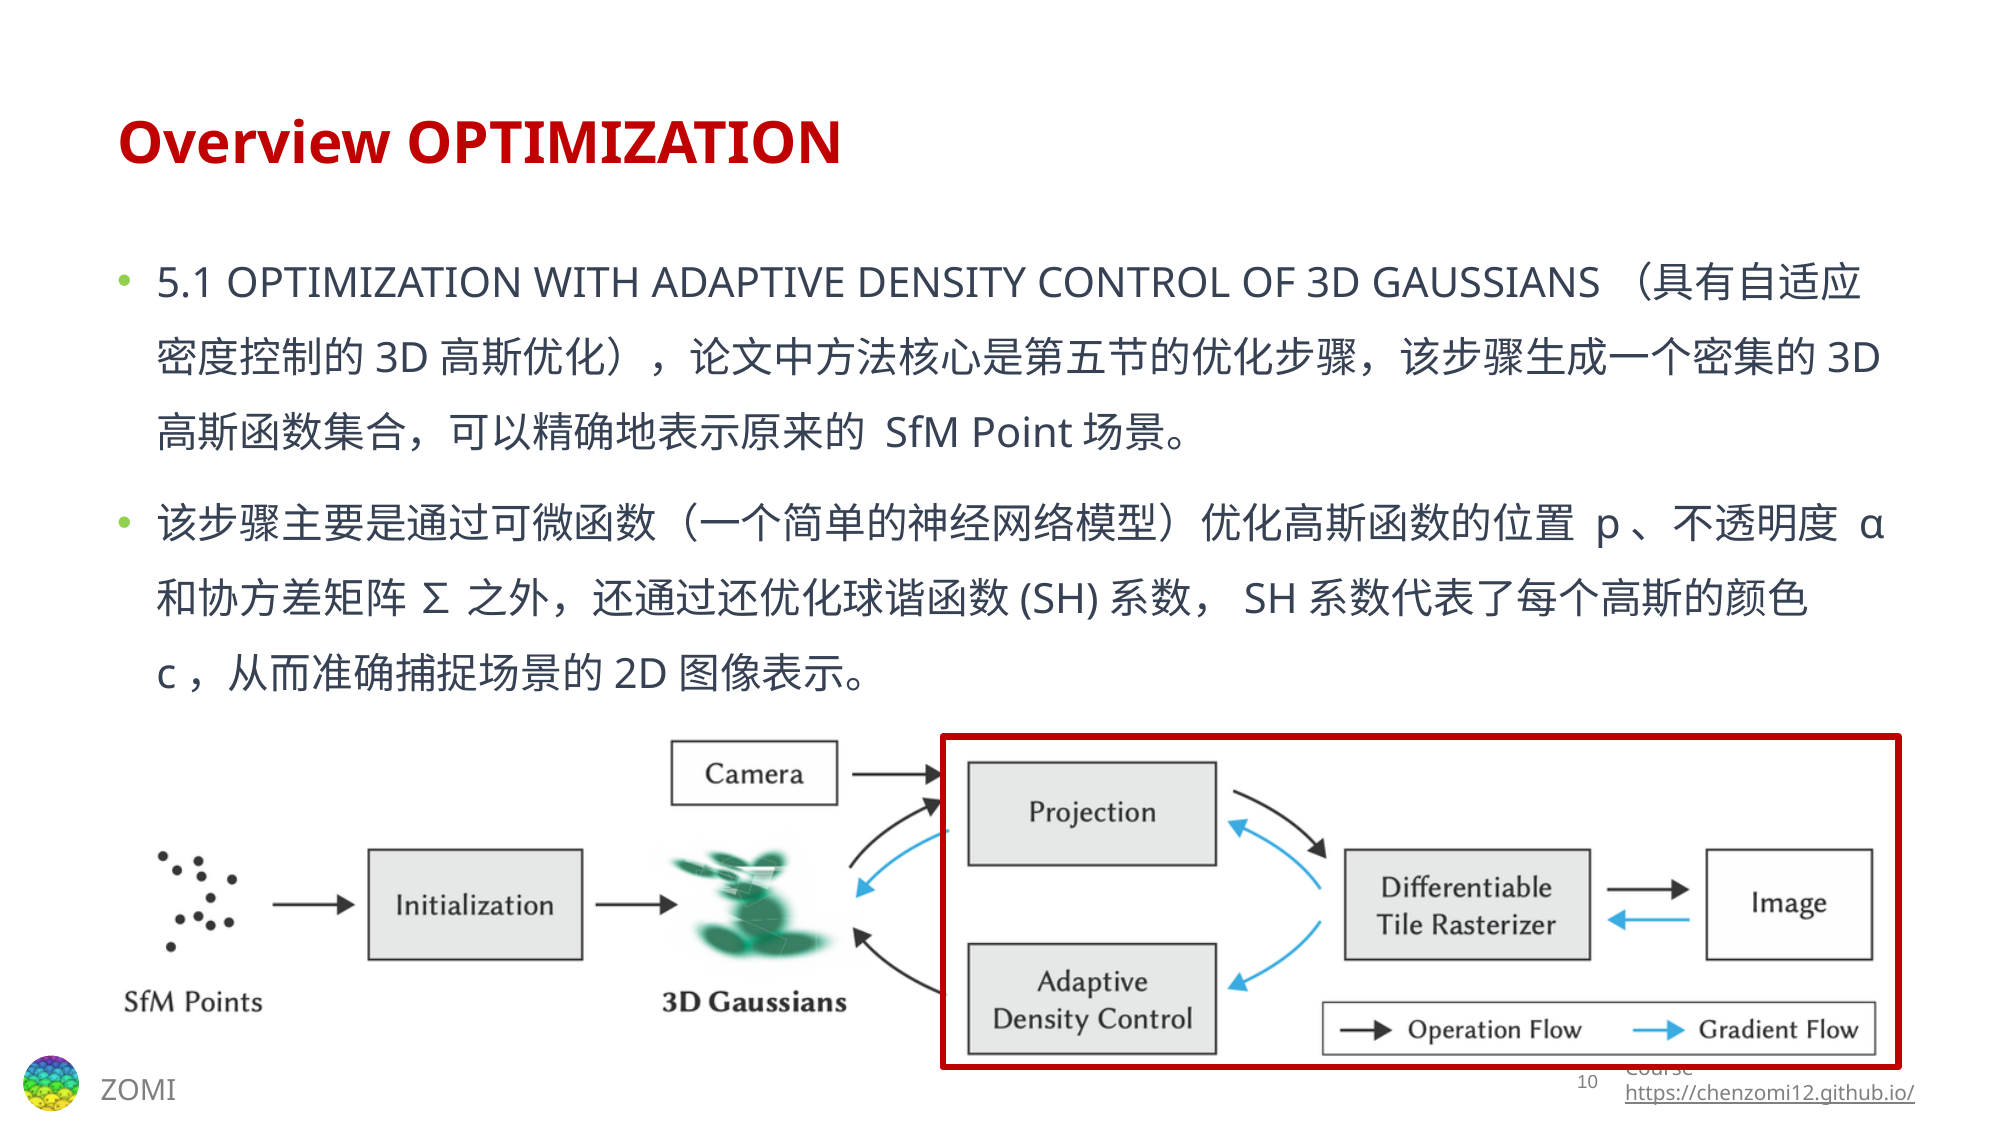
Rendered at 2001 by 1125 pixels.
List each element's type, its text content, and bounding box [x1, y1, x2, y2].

title Overview OPTIMIZATION [102, 91, 1901, 189]
picture [24, 1056, 78, 1111]
text_box [1881, 734, 1900, 1069]
picture [121, 736, 1879, 1068]
list 5.1 OPTIMIZATION WITH ADAPTIVE DENSITY CONTROL OF 3D GAUSSIANS（具有自适应密度控制的3D高斯优化），论文中方法核心是第五节的优化步骤，该步骤生成一个密集的3D高斯函数集合，可以精确地表示原来的 SfM Point场景。 该步骤主要是通过可微函数（一个简单的神经网络模型）优化高斯函数的位置 p、不透明度 α 和协方差矩阵 ∑ 之外，还通过还优化球谐函数(SH)系数，SH系数代表了每个高斯的颜色c，从而准确捕捉场景的2D图像表示。 [102, 223, 1901, 1043]
